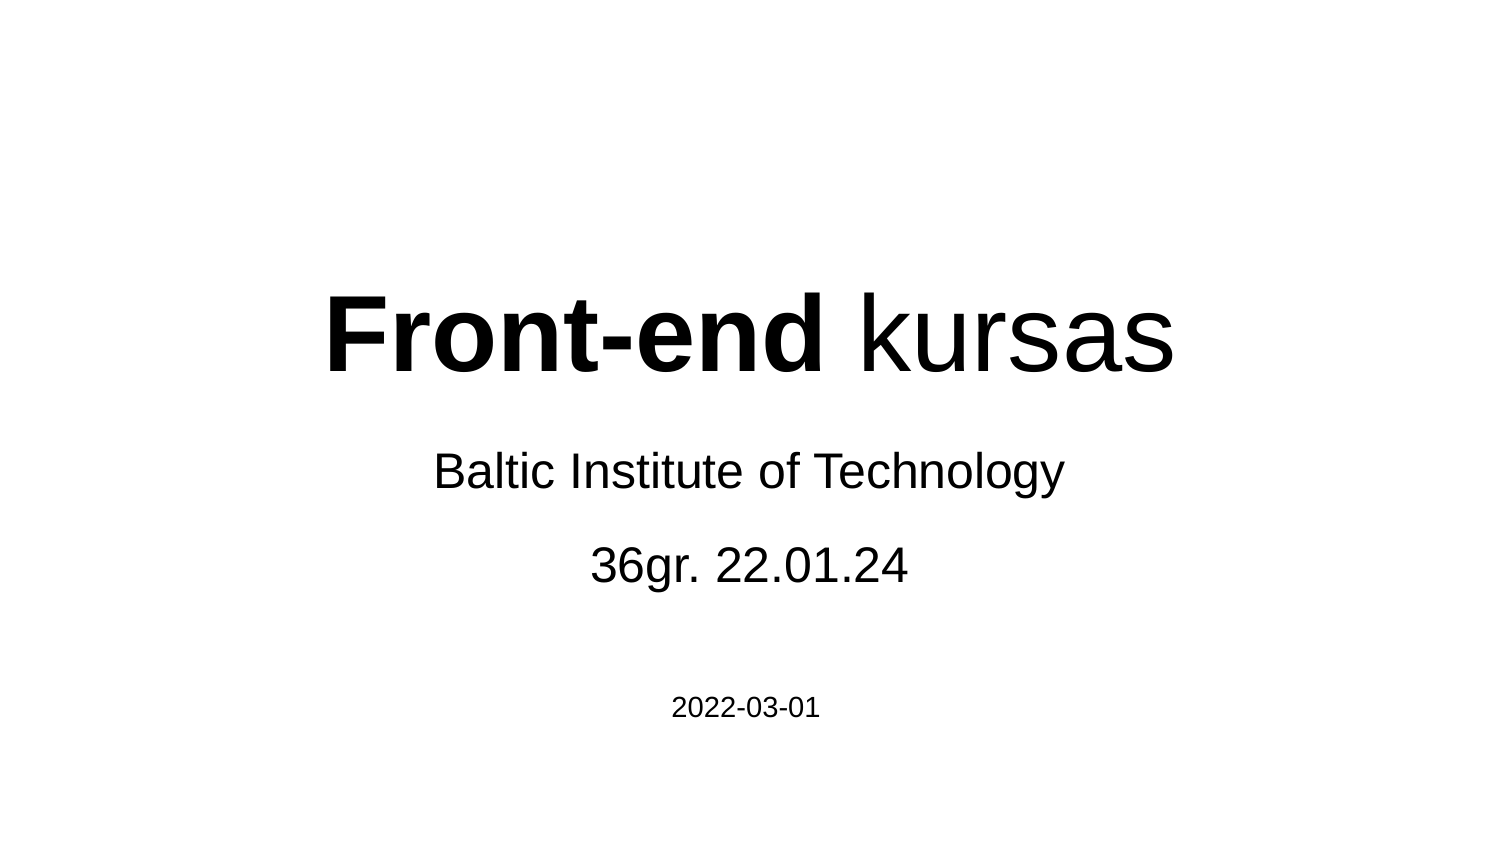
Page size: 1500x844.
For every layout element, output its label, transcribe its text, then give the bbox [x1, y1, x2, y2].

text_box 2022-03-01 [656, 673, 844, 739]
text_box Front-end kursas [51, 71, 1449, 408]
text_box Baltic Institute of Technology 36gr. 22.01.24 [51, 414, 1449, 643]
